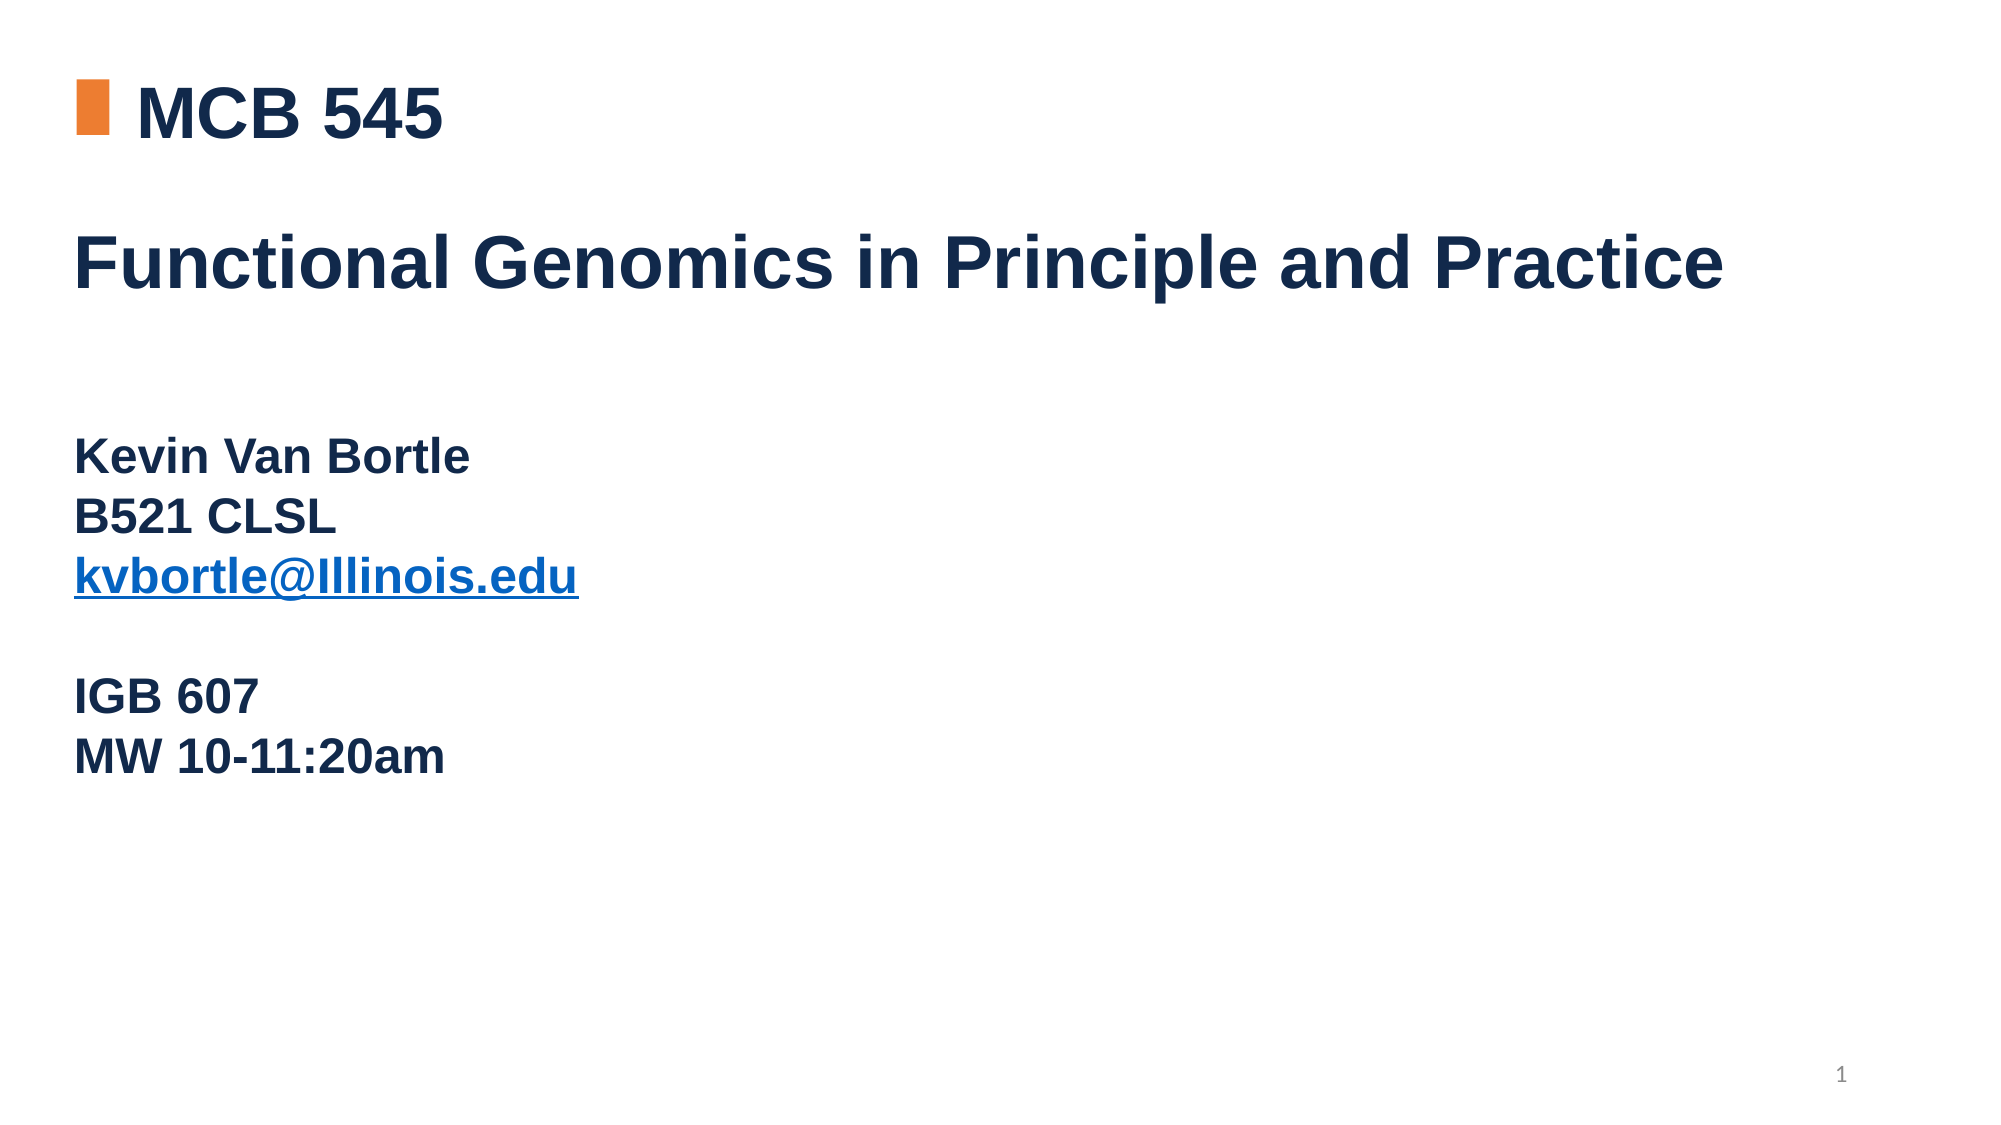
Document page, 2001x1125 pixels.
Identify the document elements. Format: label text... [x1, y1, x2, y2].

text_box MCB 545 Functional Genomics in Principle and Practice Kevin Van Bortle B521 CLSL kvbortle@Illinois.edu IGB 607 MW 10-11:20am [58, 55, 1913, 1125]
text_box [76, 78, 110, 136]
slide_number 1 [1412, 1042, 1863, 1103]
